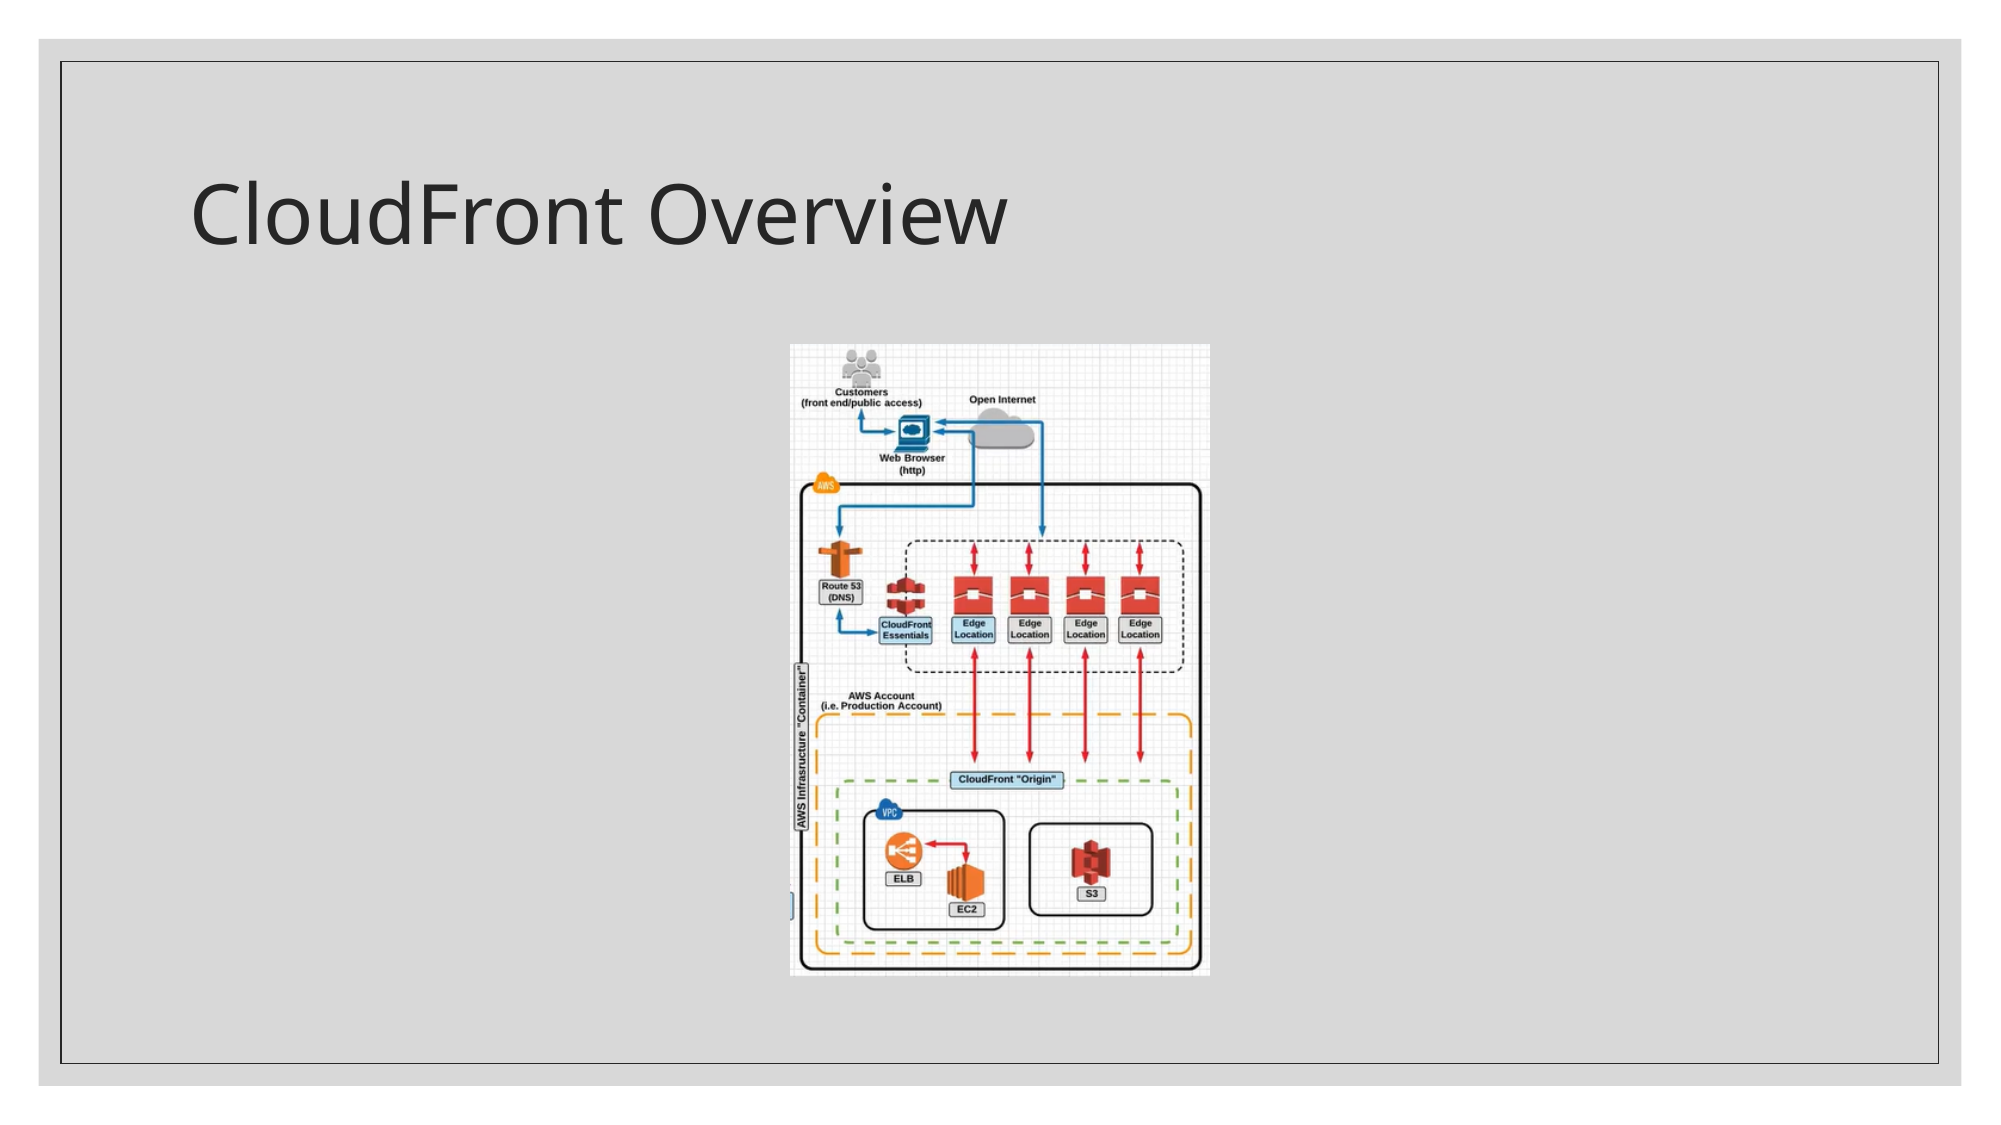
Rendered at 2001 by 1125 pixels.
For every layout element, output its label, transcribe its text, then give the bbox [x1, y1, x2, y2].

title CloudFront Overview [174, 105, 1825, 331]
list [790, 344, 1210, 977]
